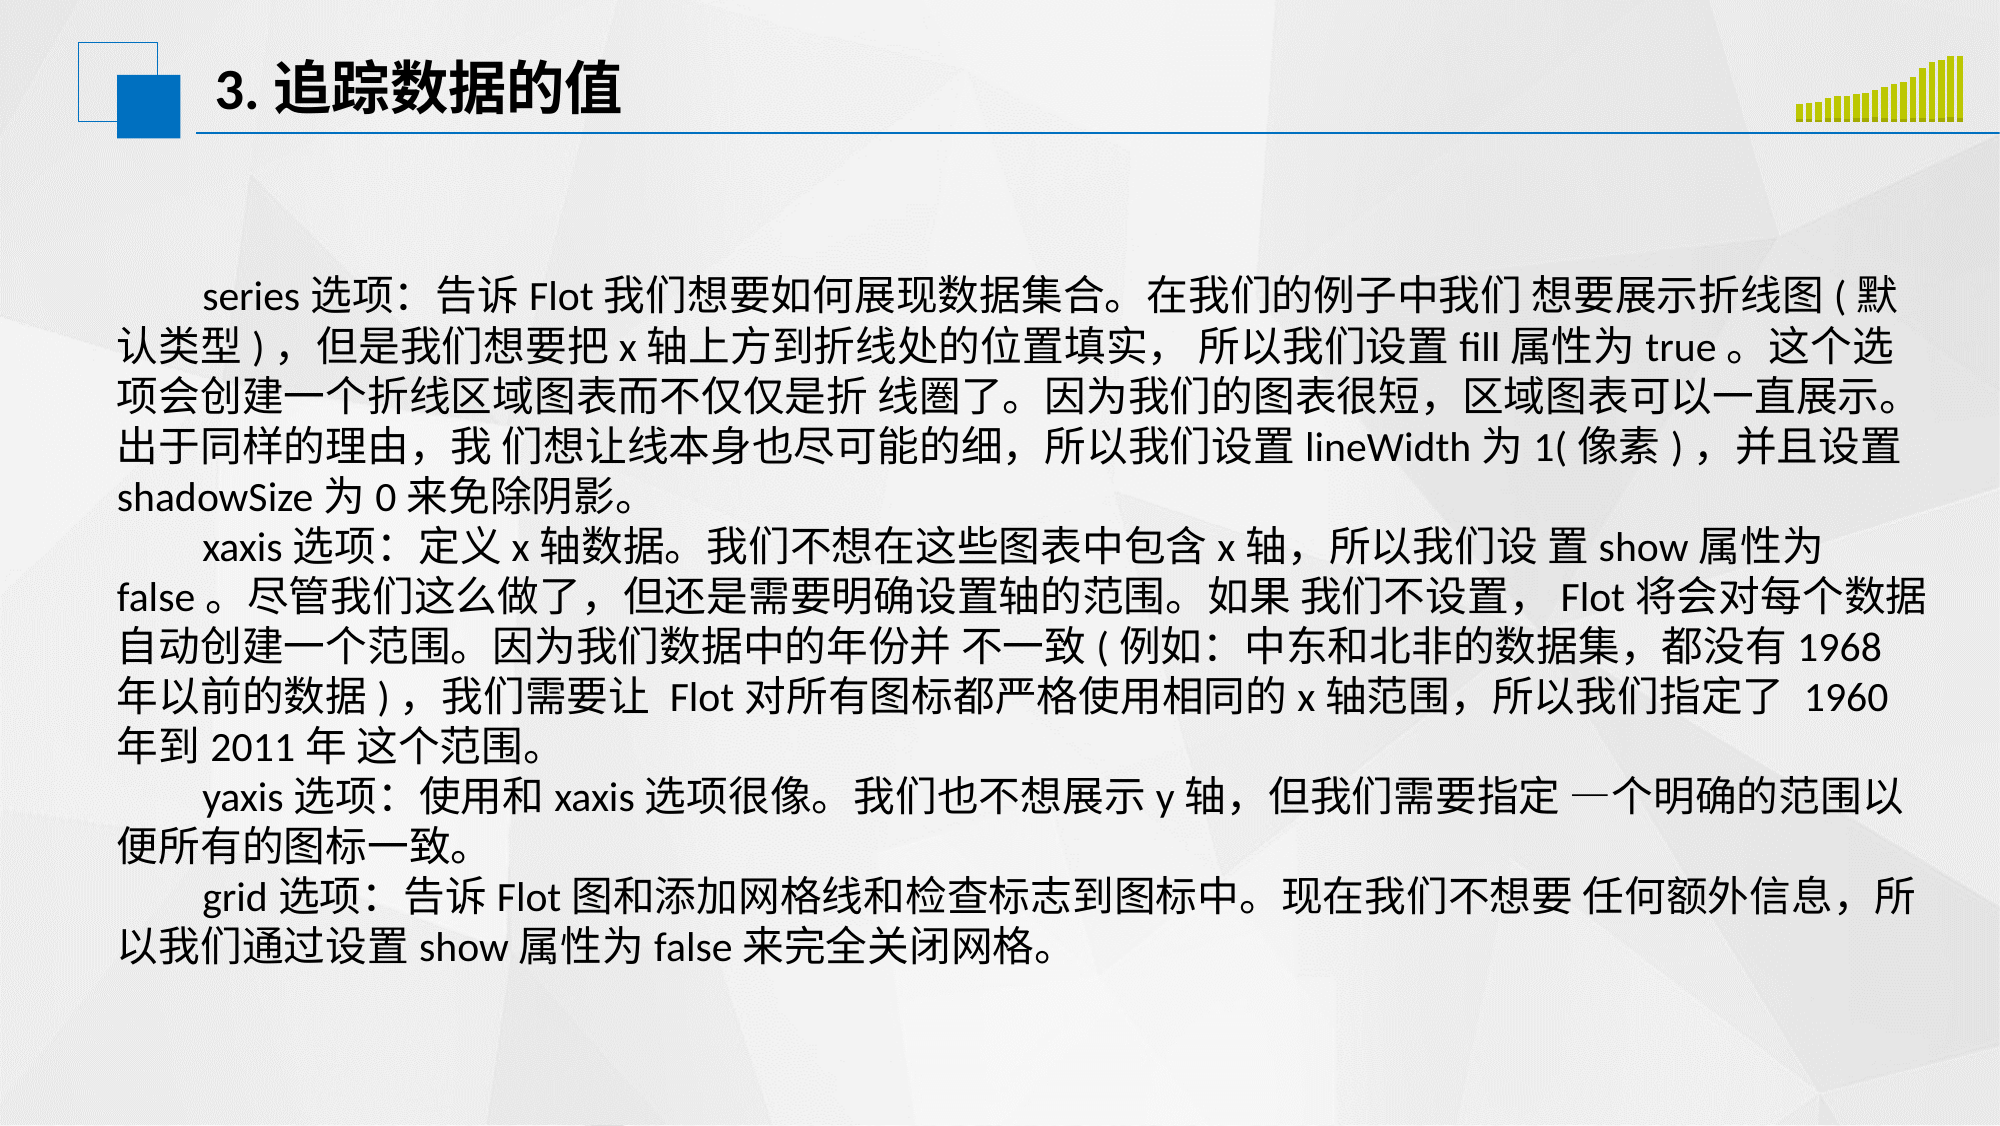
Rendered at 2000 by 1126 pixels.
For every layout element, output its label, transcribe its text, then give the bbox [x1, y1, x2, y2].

picture [0, 0, 2000, 1126]
chart [1790, 42, 1969, 125]
title 3.追踪数据的值 [194, 42, 988, 130]
text_box series选项：告诉Flot我们想要如何展现数据集合。在我们的例子中我们 想要展示折线图(默认类型)，但是我们想要把x轴上方到折线处的位置填实， 所以我们设置fill属性为true。这个选项会创建一个折线区域图表而不仅仅是折 线圏了。因为我们的图表很短，区域图表可以一直展示。出于同样的理由，我 们想让线本身也尽可能的细，所以我们设置lineWidth为1(像素)，并且设置 shadowSize为0来免除阴影。 xaxis选项：定义x轴数据。我们不想在这些图表中包含x轴，所以我们设 置show属性为false。尽管我们这么做了，但还是需要明确设置轴的范围。如果 我们不设置，Flot将会对每个数据自动创建一个范围。因为我们数据中的年份并 不一致(例如：中东和北非的数据集，都没有1968年以前的数据)，我们需要让 Flot对所有图标都严格使用相同的x轴范围，所以我们指定了 1960年到2011年 这个范围。 yaxis选项：使用和xaxis选项很像。我们也不想展示y轴，但我们需要指定 —个明确的范围以便所有的图标一致。 grid选项：告诉Flot图和添加网格线和检查标志到图标中。现在我们不想要 任何额外信息，所以我们通过设置show属性为false来完全关闭网格。 [102, 261, 1945, 977]
